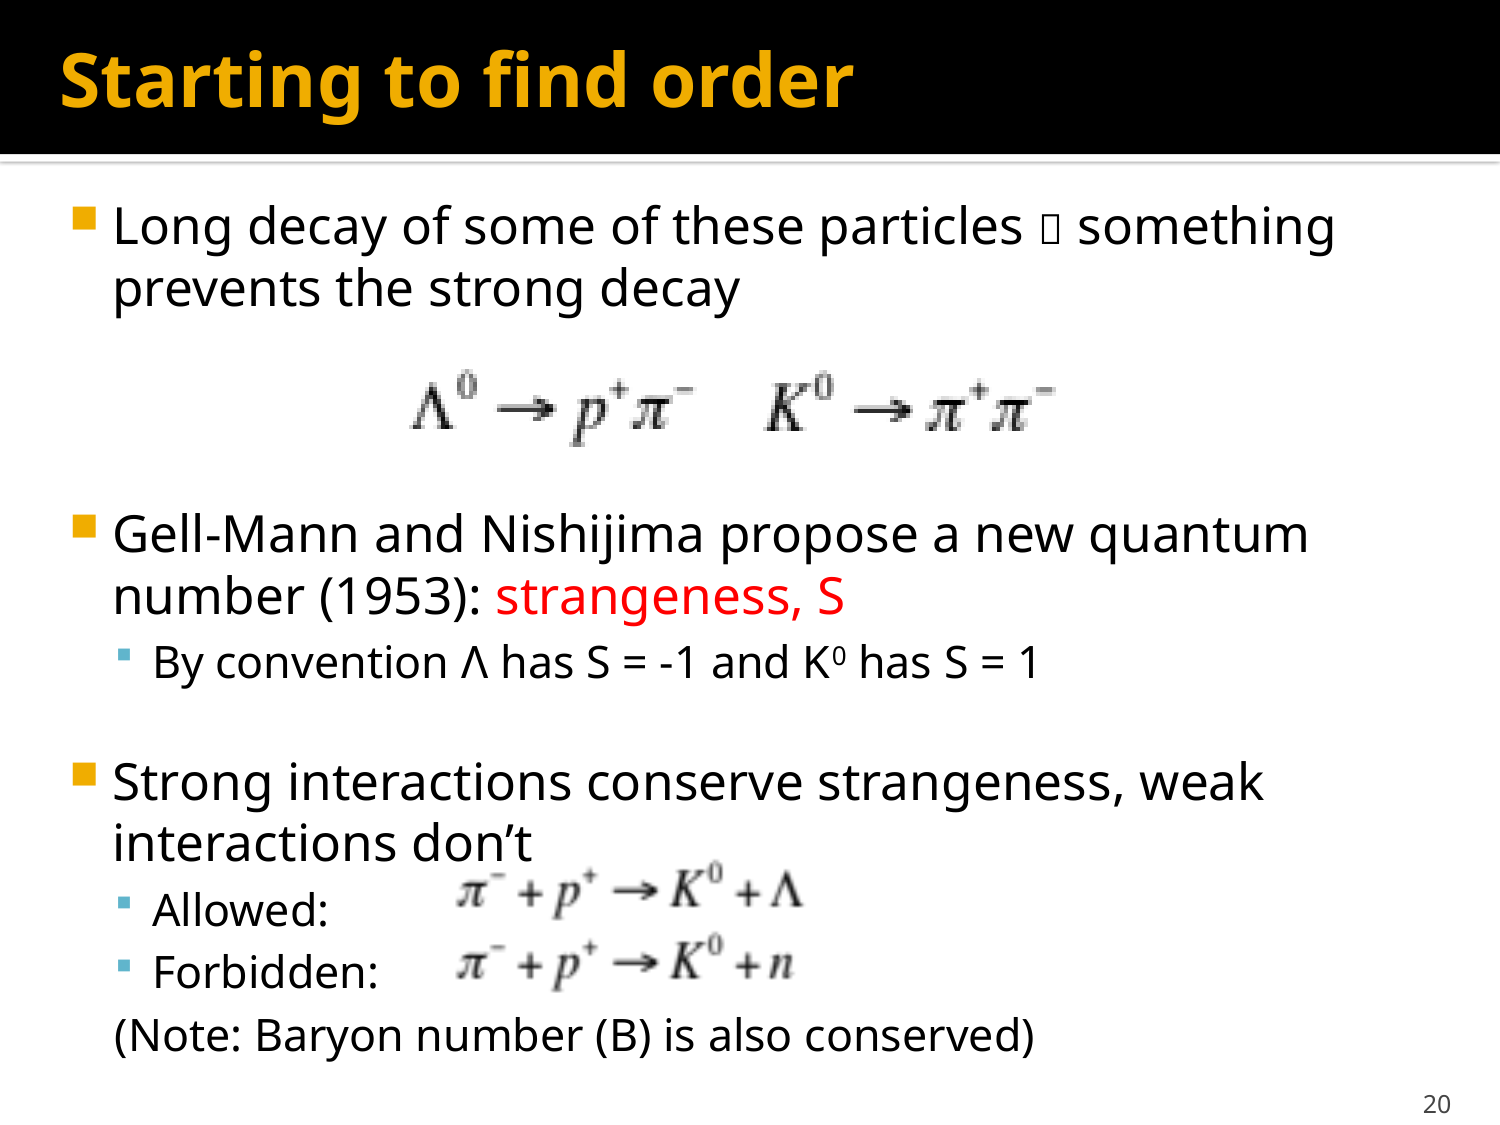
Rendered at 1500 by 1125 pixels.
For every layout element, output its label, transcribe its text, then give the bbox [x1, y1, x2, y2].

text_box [451, 851, 807, 925]
slide_number 20 [1345, 1077, 1467, 1123]
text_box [756, 357, 1064, 441]
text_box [451, 923, 799, 997]
list Long decay of some of these particles  something prevents the strong decay Gell-Mann and Nishijima propose a new quantum number (1953): strangeness, S By convention Λ has S = -1 and K0 has S = 1 Strong interactions conserve strangeness, weak interactions don’t Allowed: Forbidden: (Note: Baryon number (B) is also conserved) [43, 177, 1467, 1074]
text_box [401, 357, 699, 452]
title Starting to find order [44, 0, 1467, 155]
